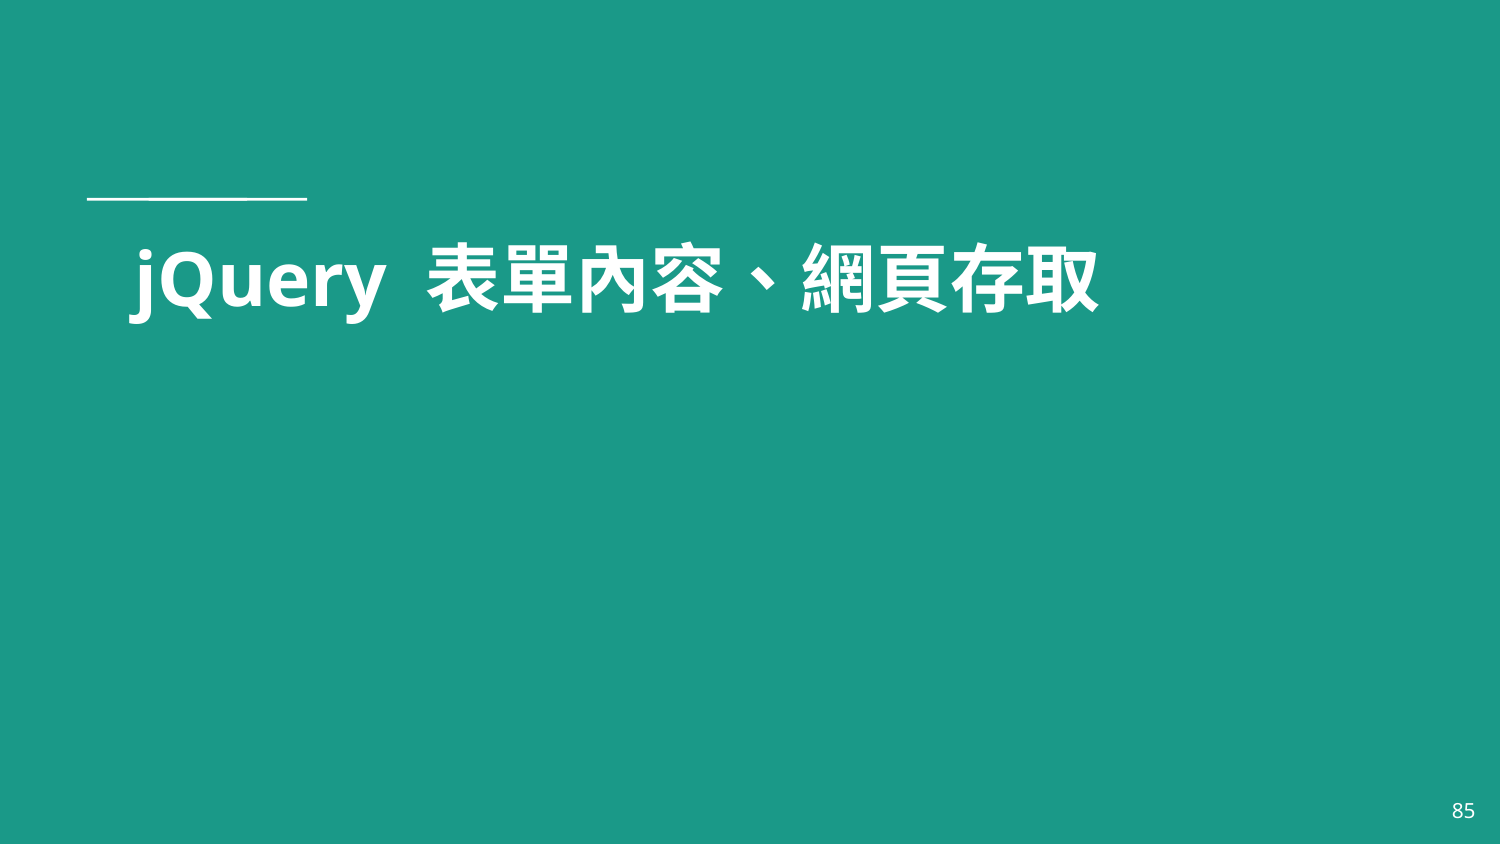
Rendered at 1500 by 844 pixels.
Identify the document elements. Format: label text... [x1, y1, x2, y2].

title jQuery 表單內容、網頁存取 [119, 216, 1381, 466]
slide_number ‹#› [1400, 779, 1491, 844]
